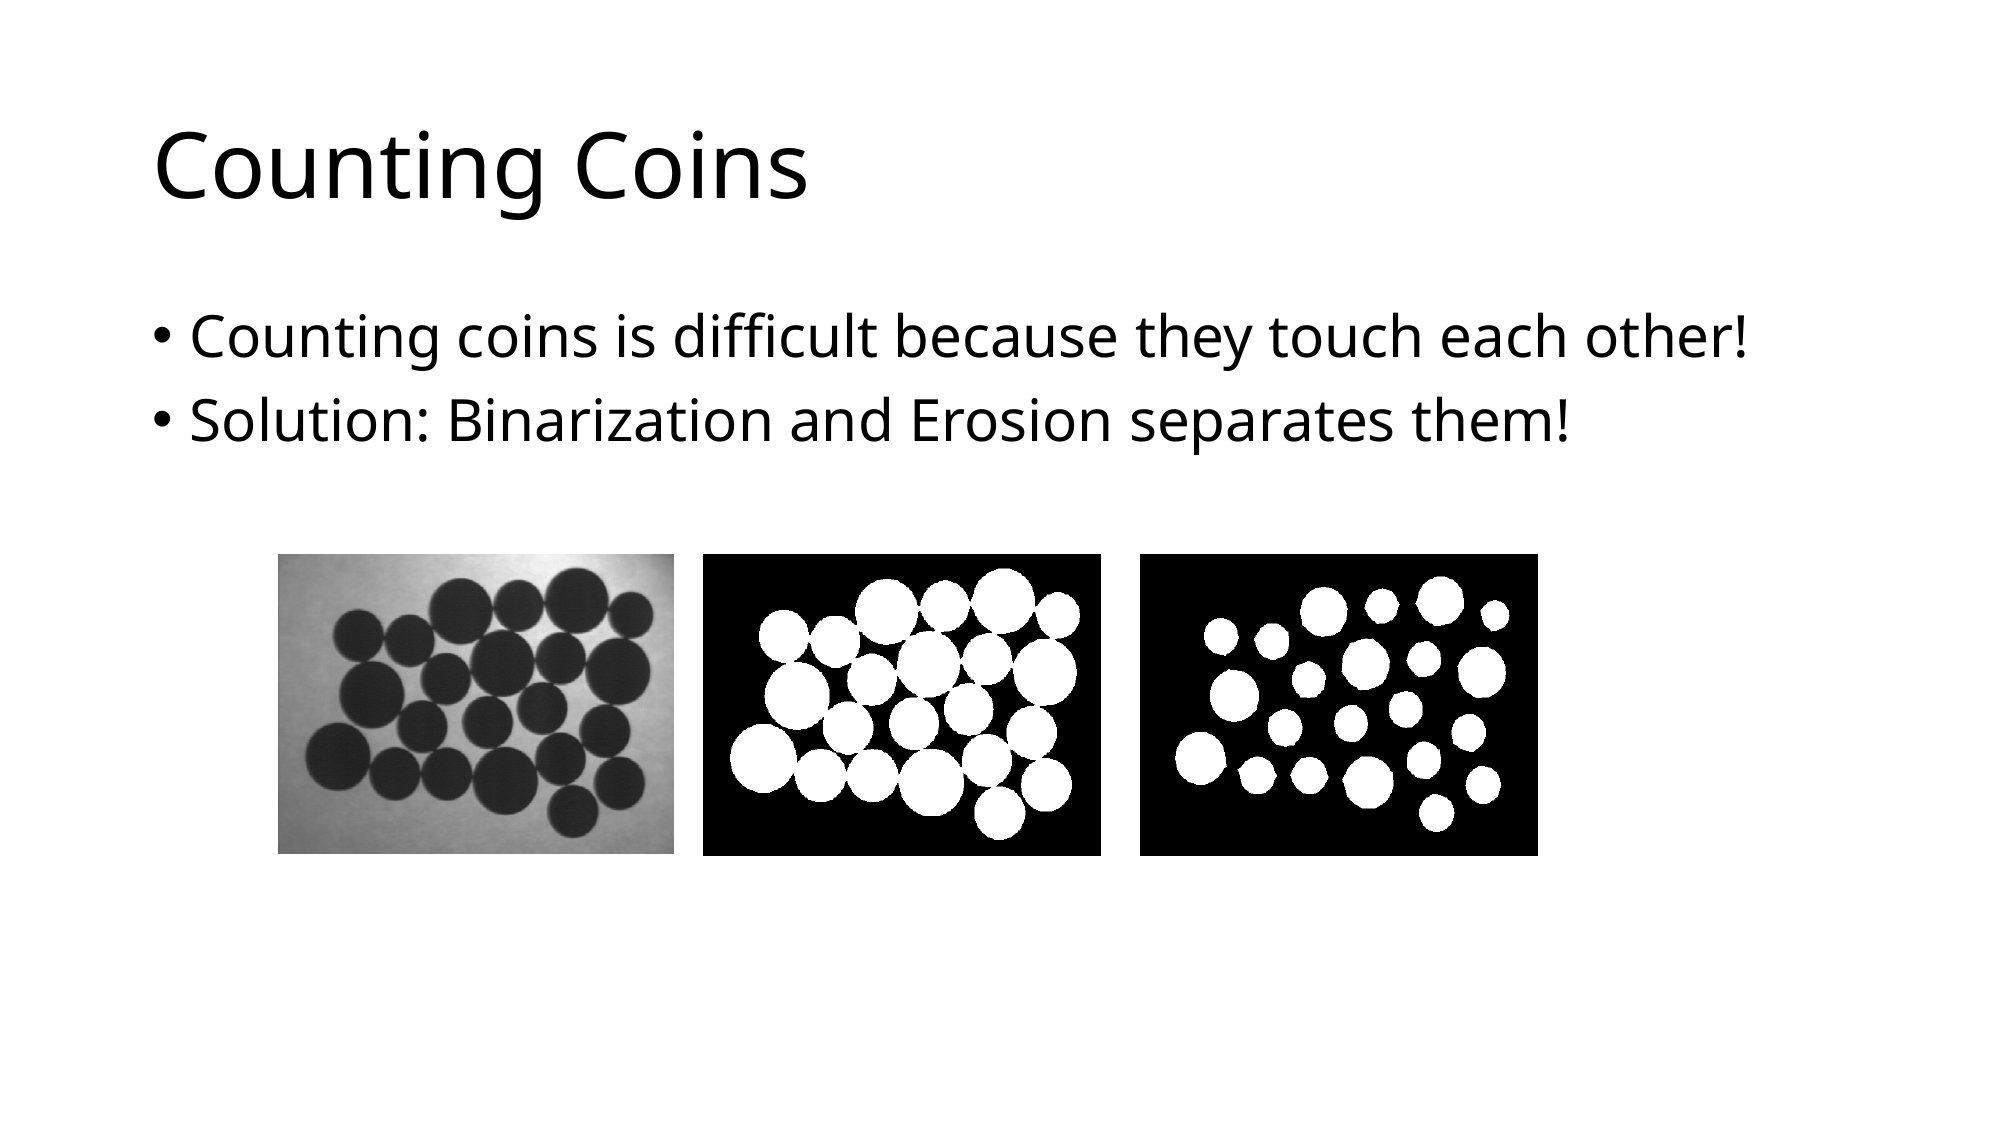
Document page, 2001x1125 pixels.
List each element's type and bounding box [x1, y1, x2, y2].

list [137, 299, 1863, 1014]
picture [702, 554, 1101, 856]
title [137, 59, 1863, 278]
picture [277, 554, 675, 855]
picture [1140, 554, 1539, 856]
